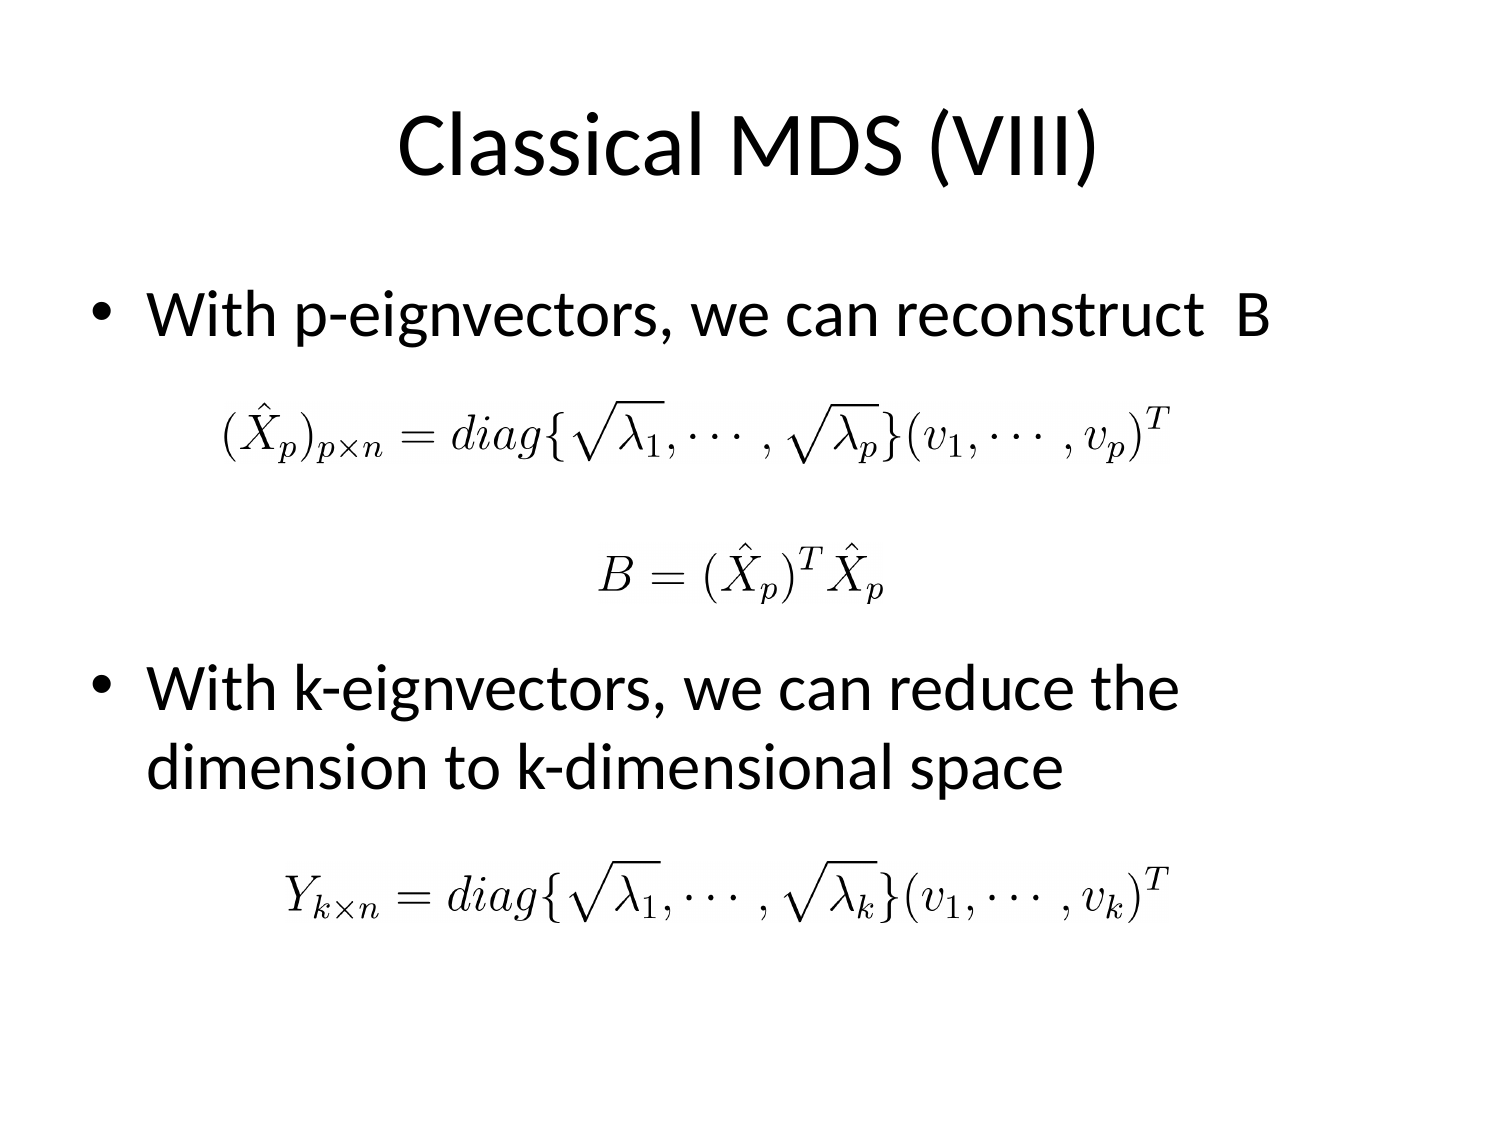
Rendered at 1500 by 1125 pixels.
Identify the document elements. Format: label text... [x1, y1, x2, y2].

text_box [283, 857, 1171, 927]
title Classical MDS (VIII) [75, 45, 1425, 233]
list With p-eignvectors, we can reconstruct B With k-eignvectors, we can reduce the dimension to k-dimensional space [75, 262, 1425, 1005]
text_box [596, 538, 886, 608]
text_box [222, 396, 1172, 470]
